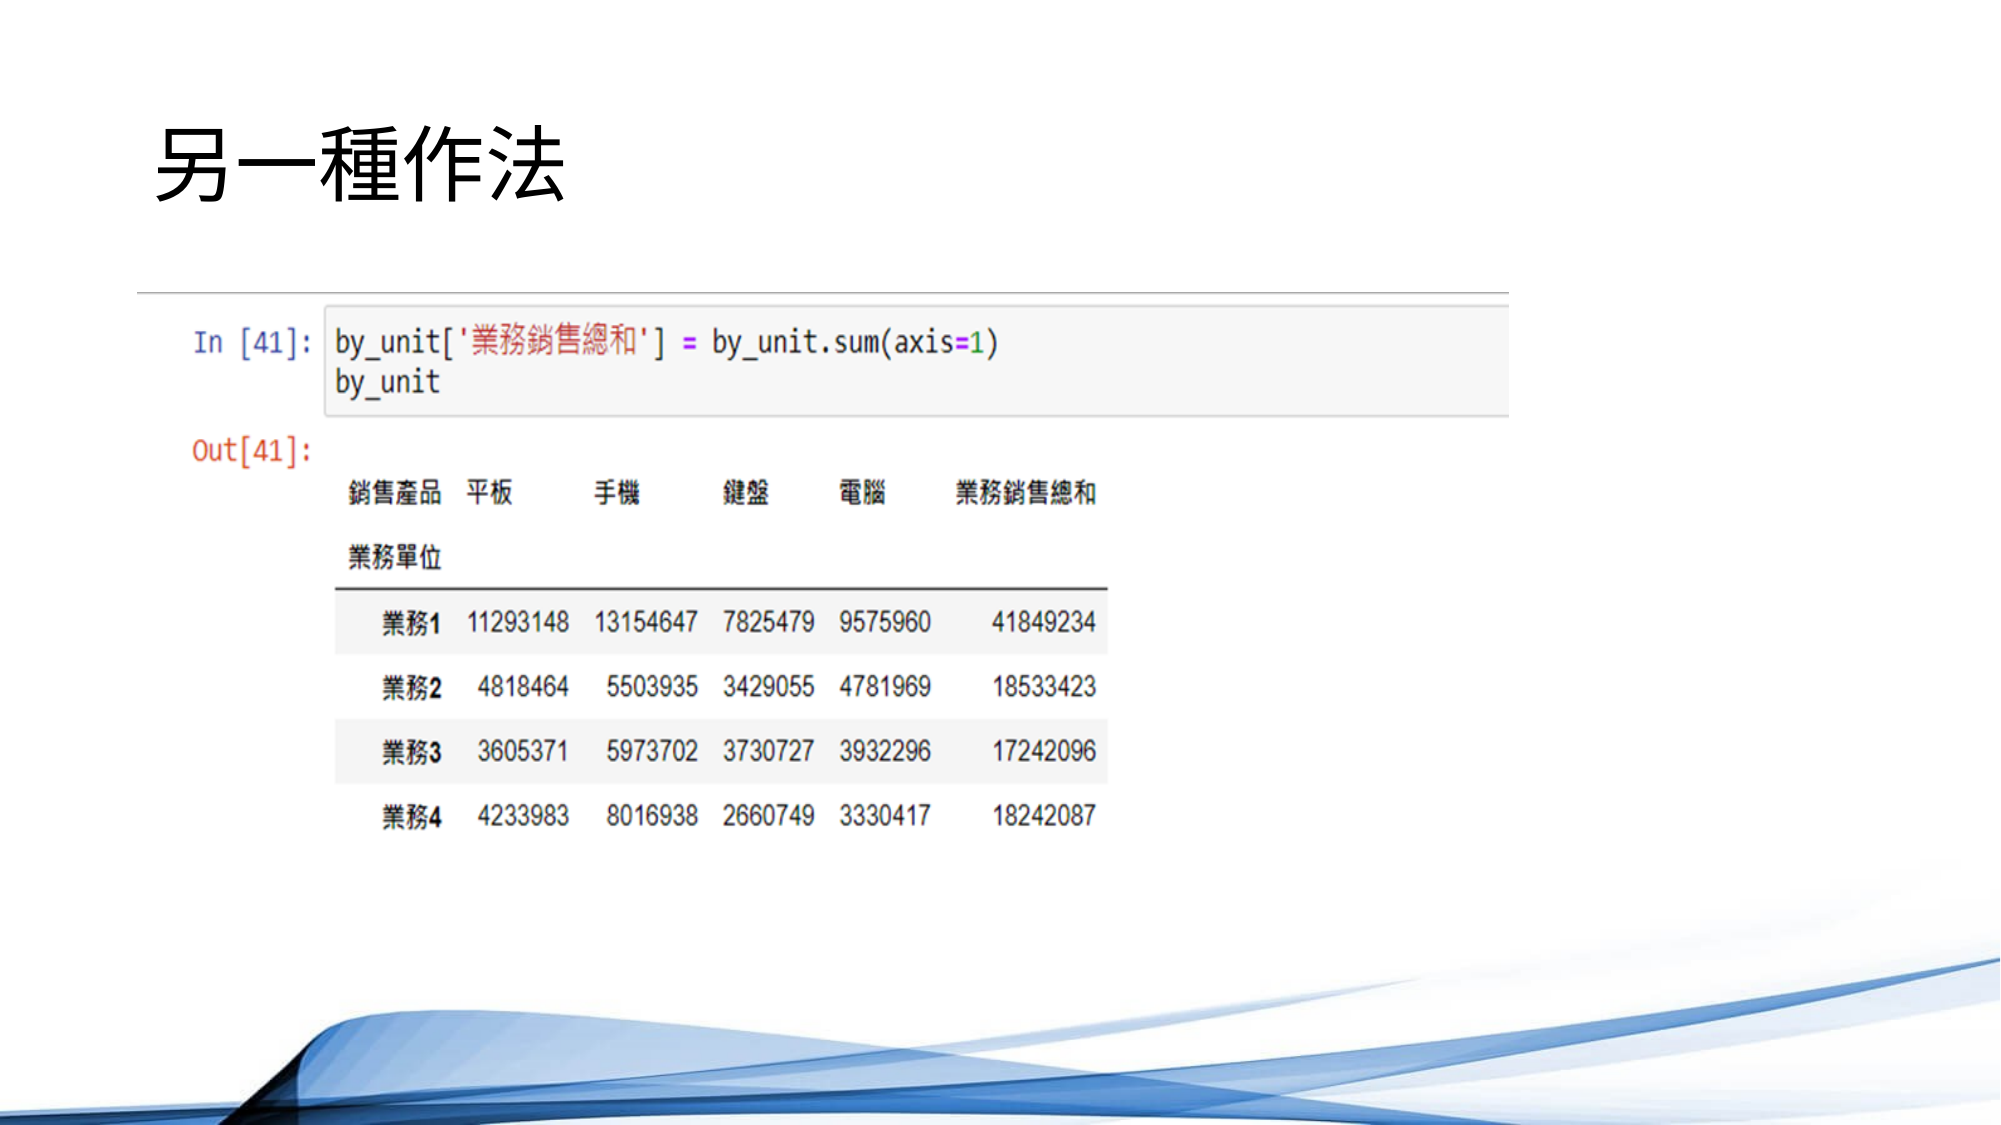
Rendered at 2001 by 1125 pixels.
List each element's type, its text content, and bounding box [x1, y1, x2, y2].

picture [0, 0, 2001, 1125]
title 另一種作法 [137, 59, 1863, 278]
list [137, 292, 1509, 873]
